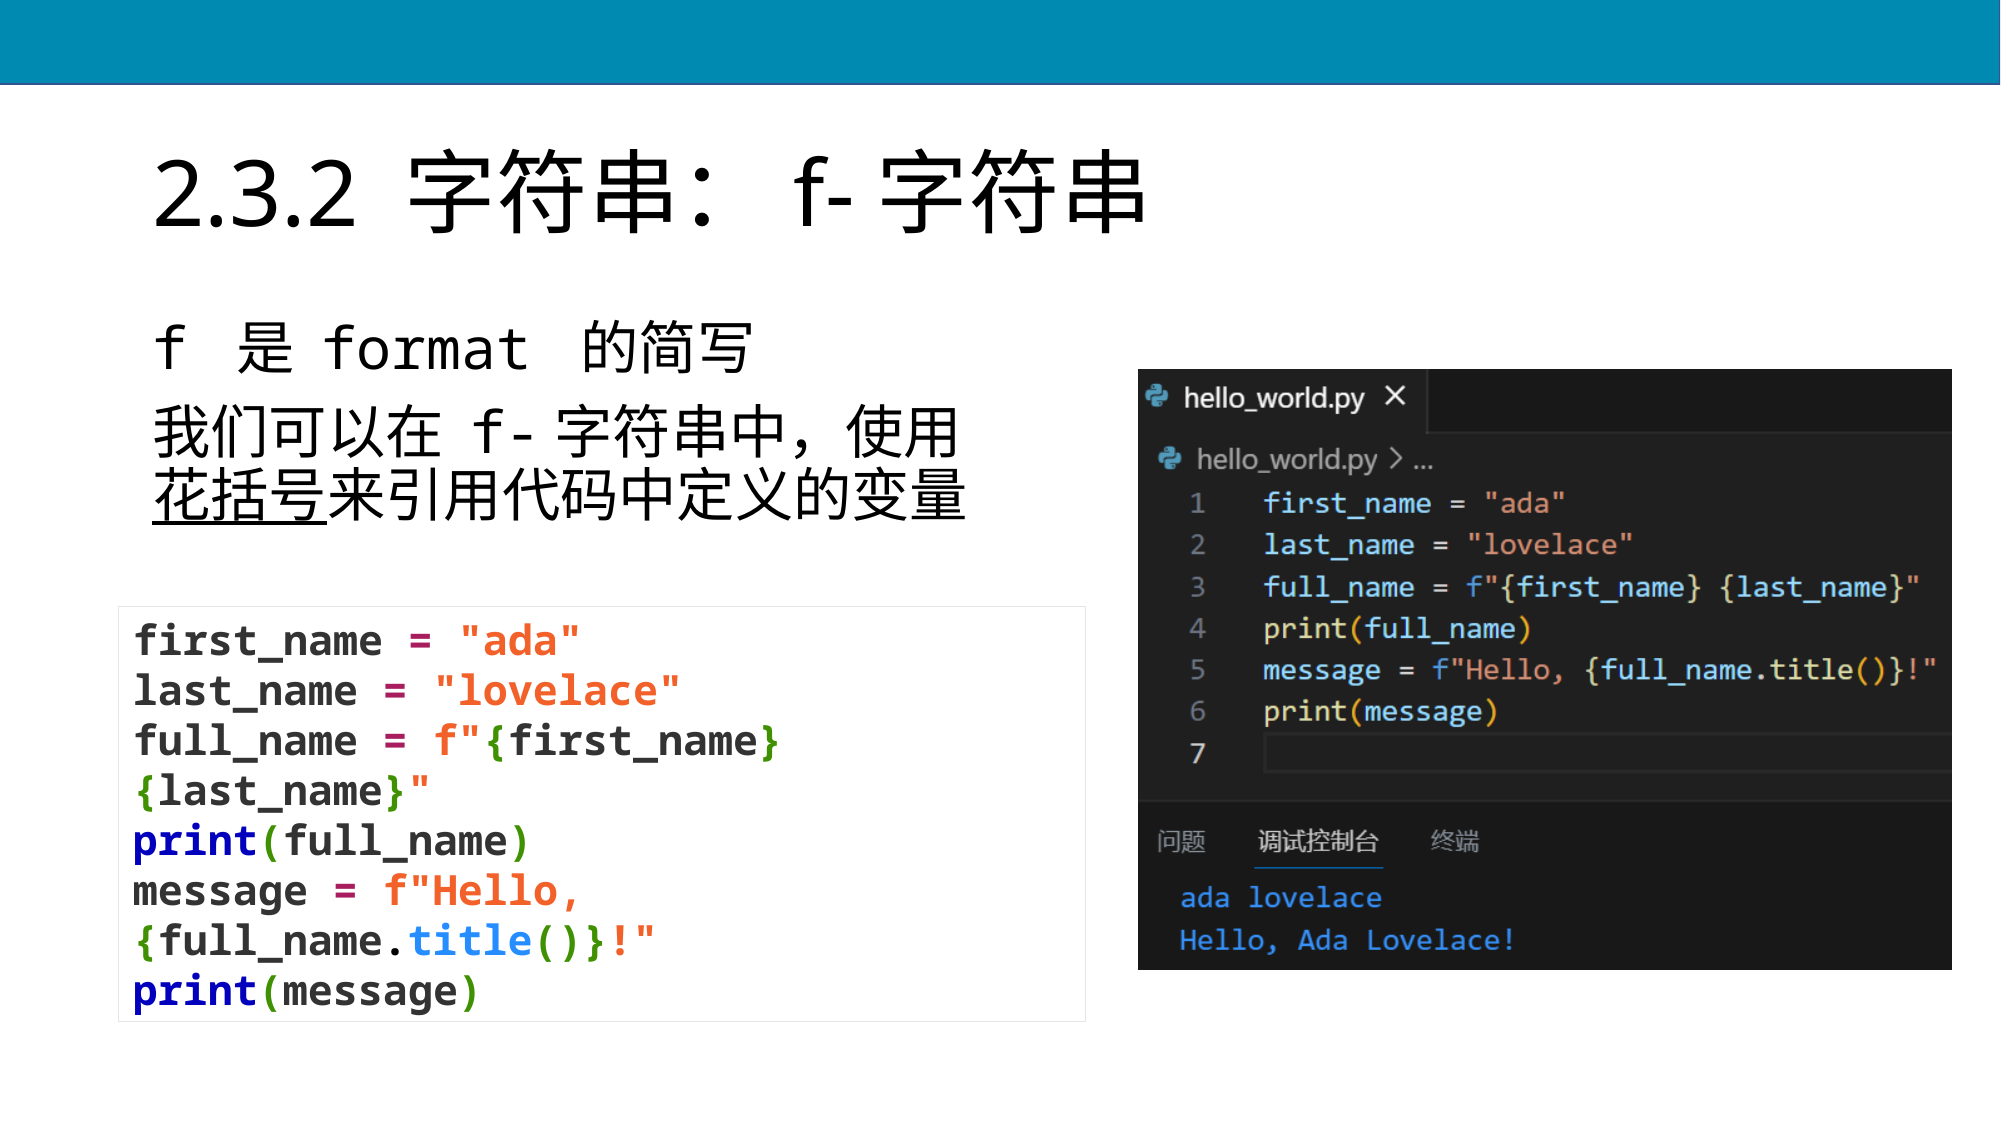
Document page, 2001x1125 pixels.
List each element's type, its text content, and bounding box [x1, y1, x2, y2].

list f 是 format 的简写 我们可以在 f-字符串中，使用花括号来引用代码中定义的变量 [137, 1022, 988, 1027]
list f 是 format 的简写 我们可以在 f-字符串中，使用花括号来引用代码中定义的变量 [137, 312, 988, 606]
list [1138, 369, 1952, 970]
text_box first_name = "ada" last_name = "lovelace" full_name = f"{first_name} {last_name}" print(full_name) message = f"Hello, {full_name.title()}!" print(message) [118, 606, 1086, 1022]
title 2.3.2 字符串：f-字符串 [137, 113, 1863, 280]
